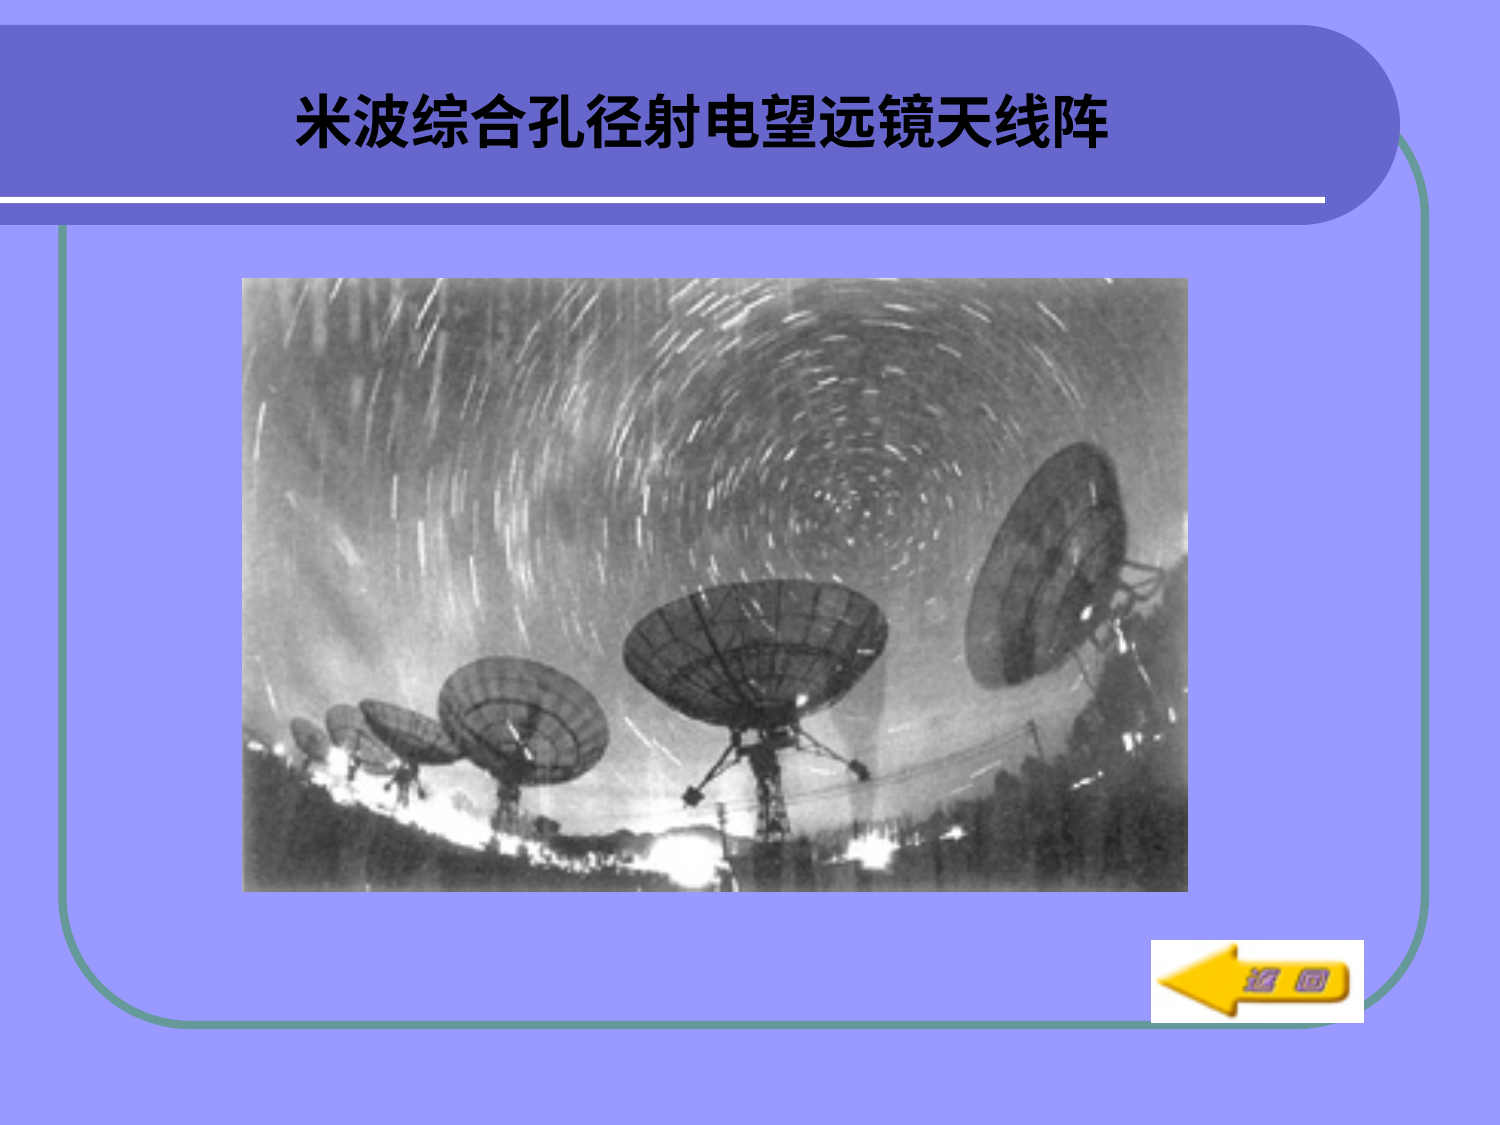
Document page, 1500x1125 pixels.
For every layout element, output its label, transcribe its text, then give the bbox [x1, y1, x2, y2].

picture [1151, 940, 1364, 1023]
picture [242, 278, 1188, 892]
text_box 米波综合孔径射电望远镜天线阵 [279, 78, 1139, 163]
